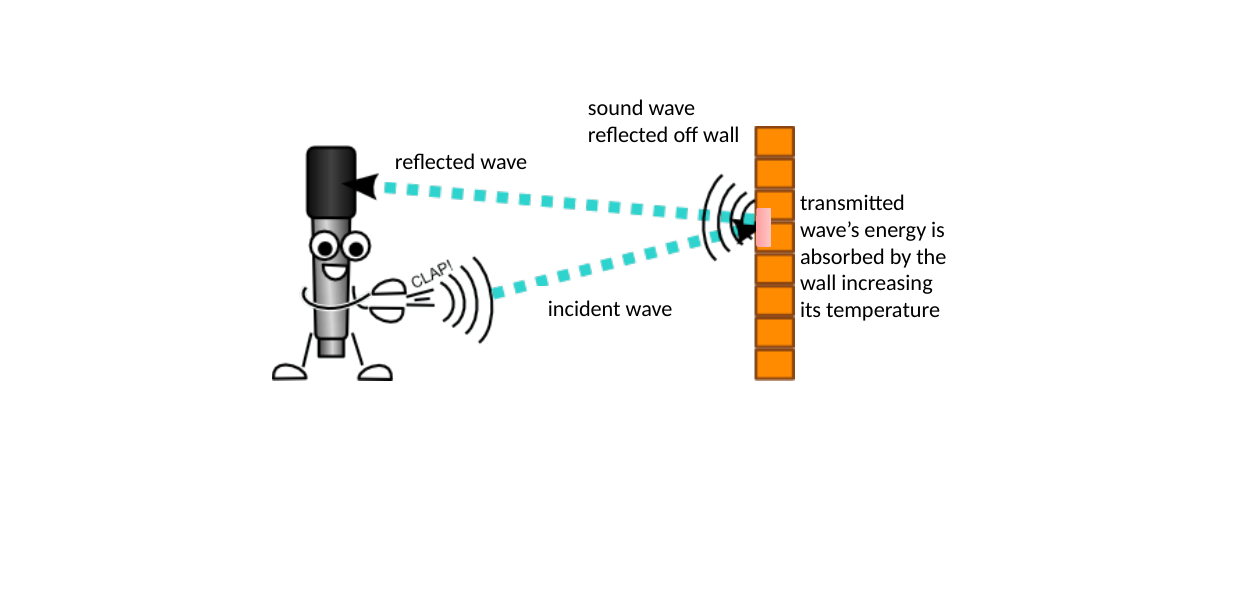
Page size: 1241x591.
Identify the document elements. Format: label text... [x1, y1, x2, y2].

picture [272, 126, 795, 381]
text_box sound wave reflected off wall [573, 86, 774, 126]
text_box transmitted wave’s energy is absorbed by the wall increasing its temperature [795, 181, 974, 330]
